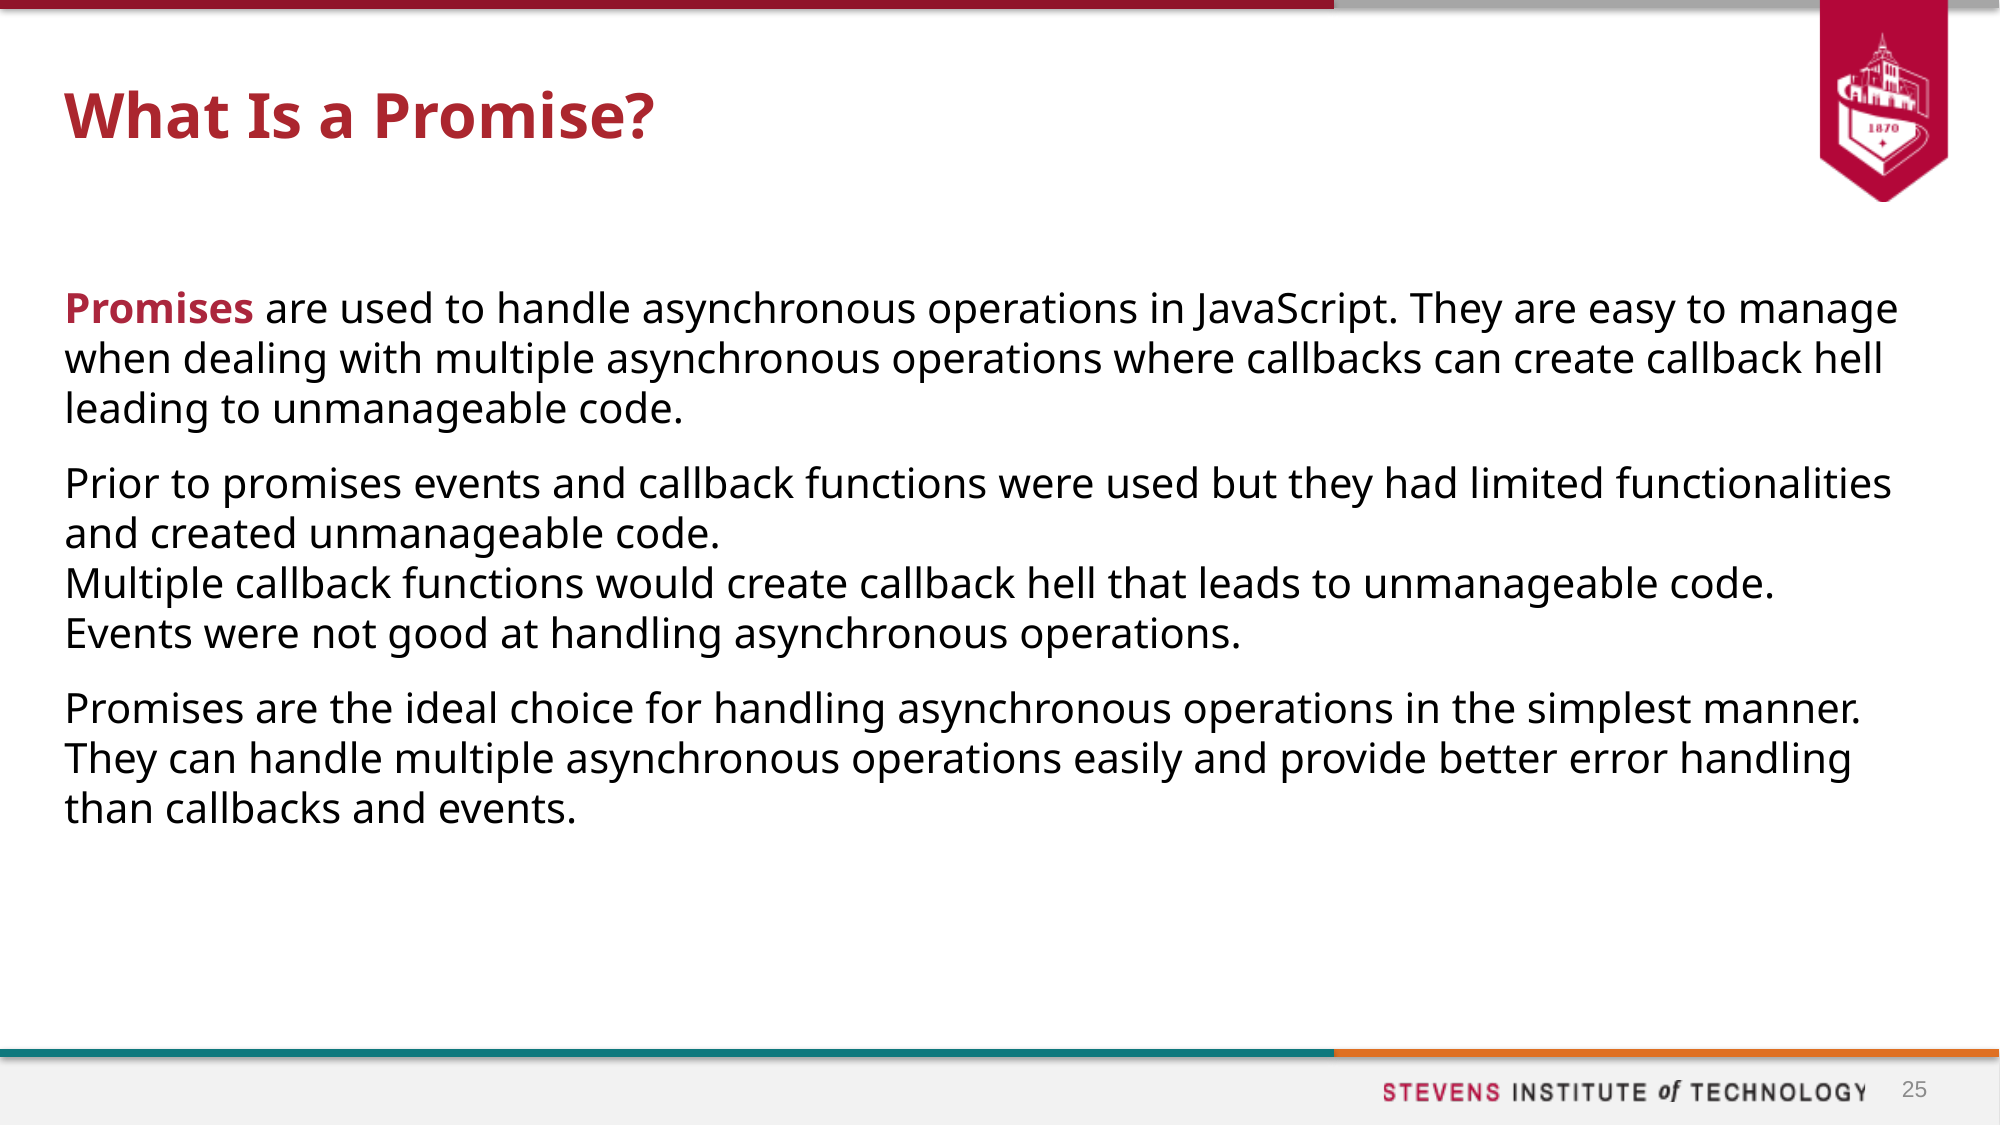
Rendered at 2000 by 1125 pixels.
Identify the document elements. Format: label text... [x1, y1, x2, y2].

title What Is a Promise? [49, 68, 1647, 157]
list Promises are used to handle asynchronous operations in JavaScript. They are easy to manage when dealing with multiple asynchronous operations where callbacks can create callback hell leading to unmanageable code. Prior to promises events and callback functions were used but they had limited functionalities and created unmanageable code. Multiple callback functions would create callback hell that leads to unmanageable code. Events were not good at handling asynchronous operations. Promises are the ideal choice for handling asynchronous operations in the simplest manner. They can handle multiple asynchronous operations easily and provide better error handling than callbacks and events. [49, 274, 1951, 1057]
slide_number 25 [1862, 1057, 1967, 1118]
